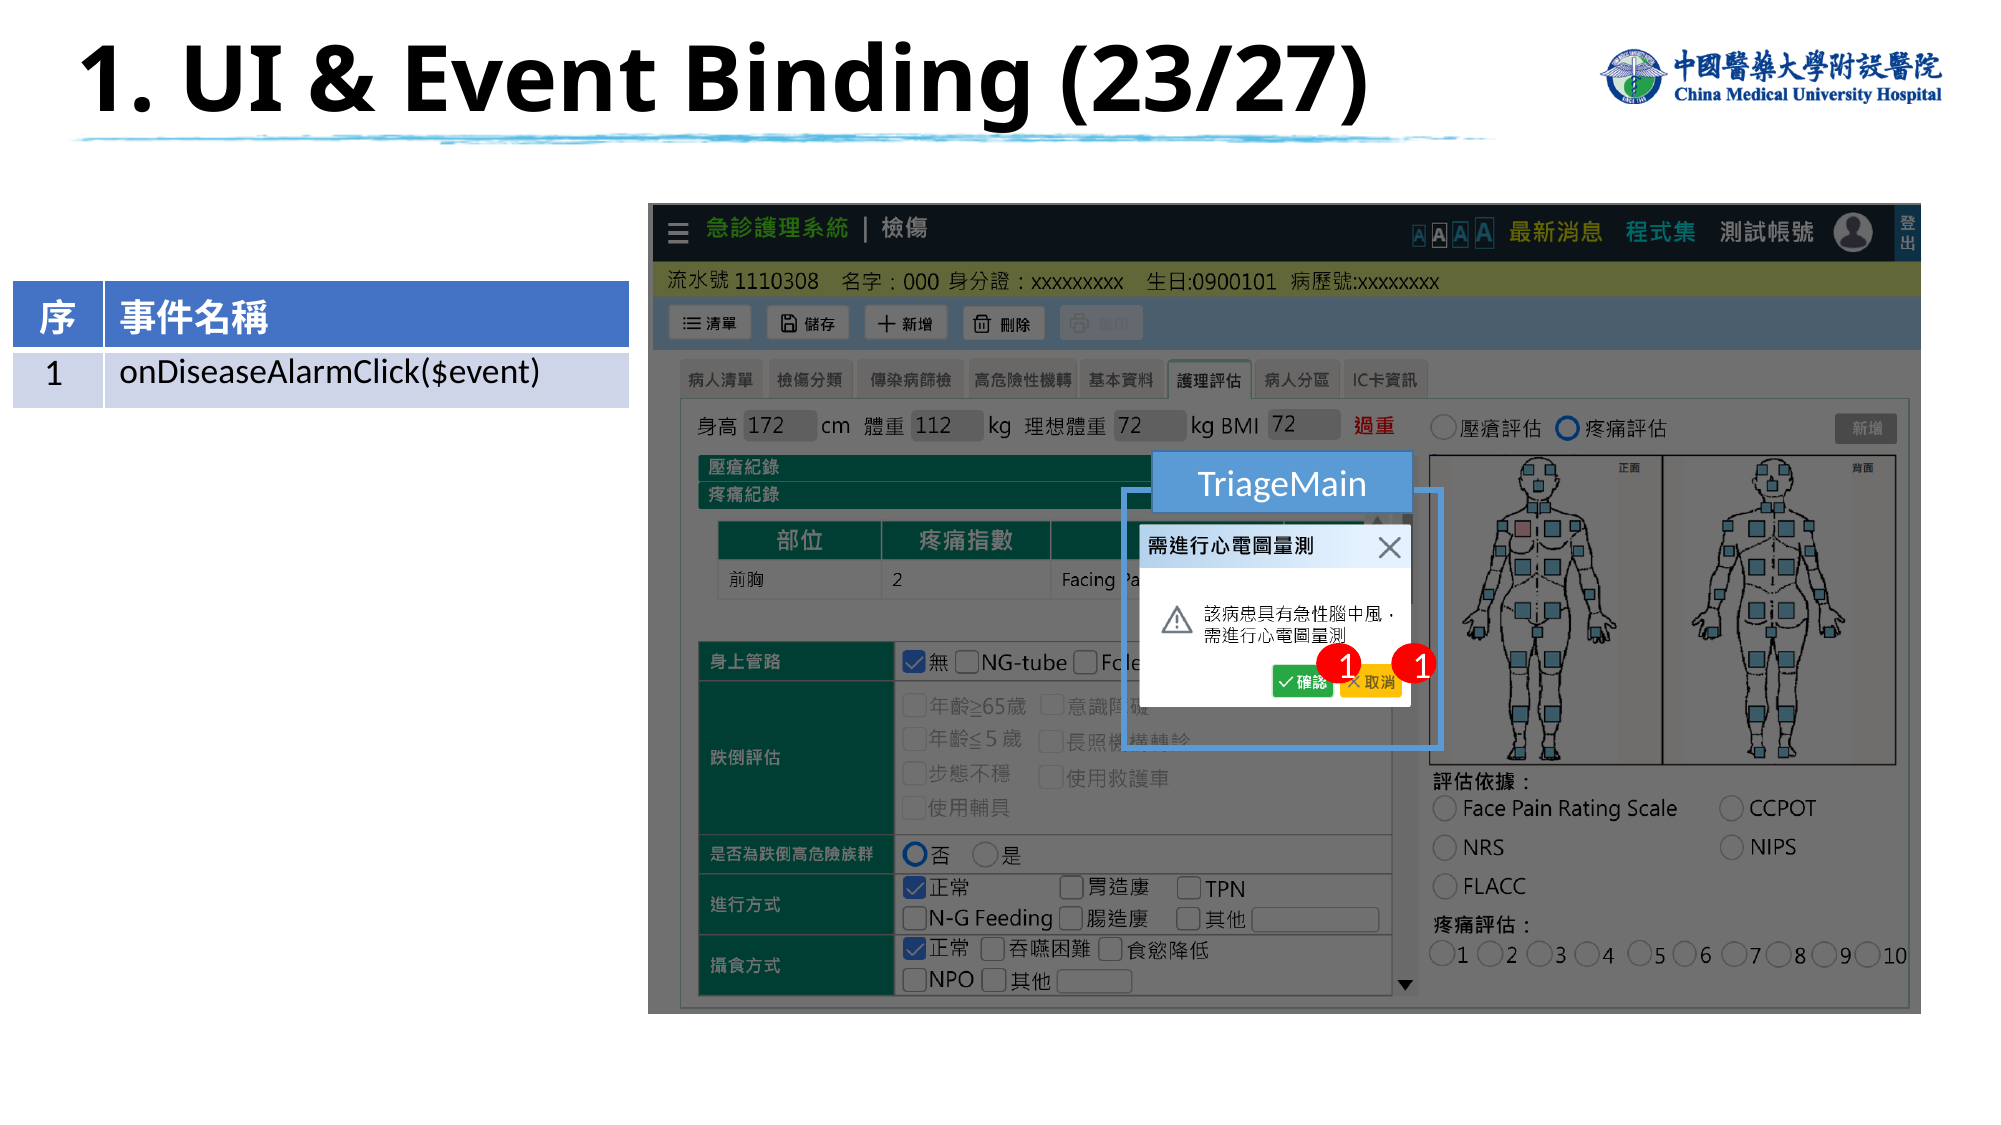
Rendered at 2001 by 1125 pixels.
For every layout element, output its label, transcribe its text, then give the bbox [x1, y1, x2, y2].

table_cell 1 [13, 353, 103, 408]
picture [1590, 27, 1964, 130]
text_box 1. UI & Event Binding (23/27) [61, 0, 1522, 179]
table_cell onDiseaseAlarmClick($event) [105, 353, 629, 408]
table_header 序 [13, 281, 103, 347]
picture [648, 203, 1937, 1014]
table_header 事件名稱 [105, 281, 629, 347]
